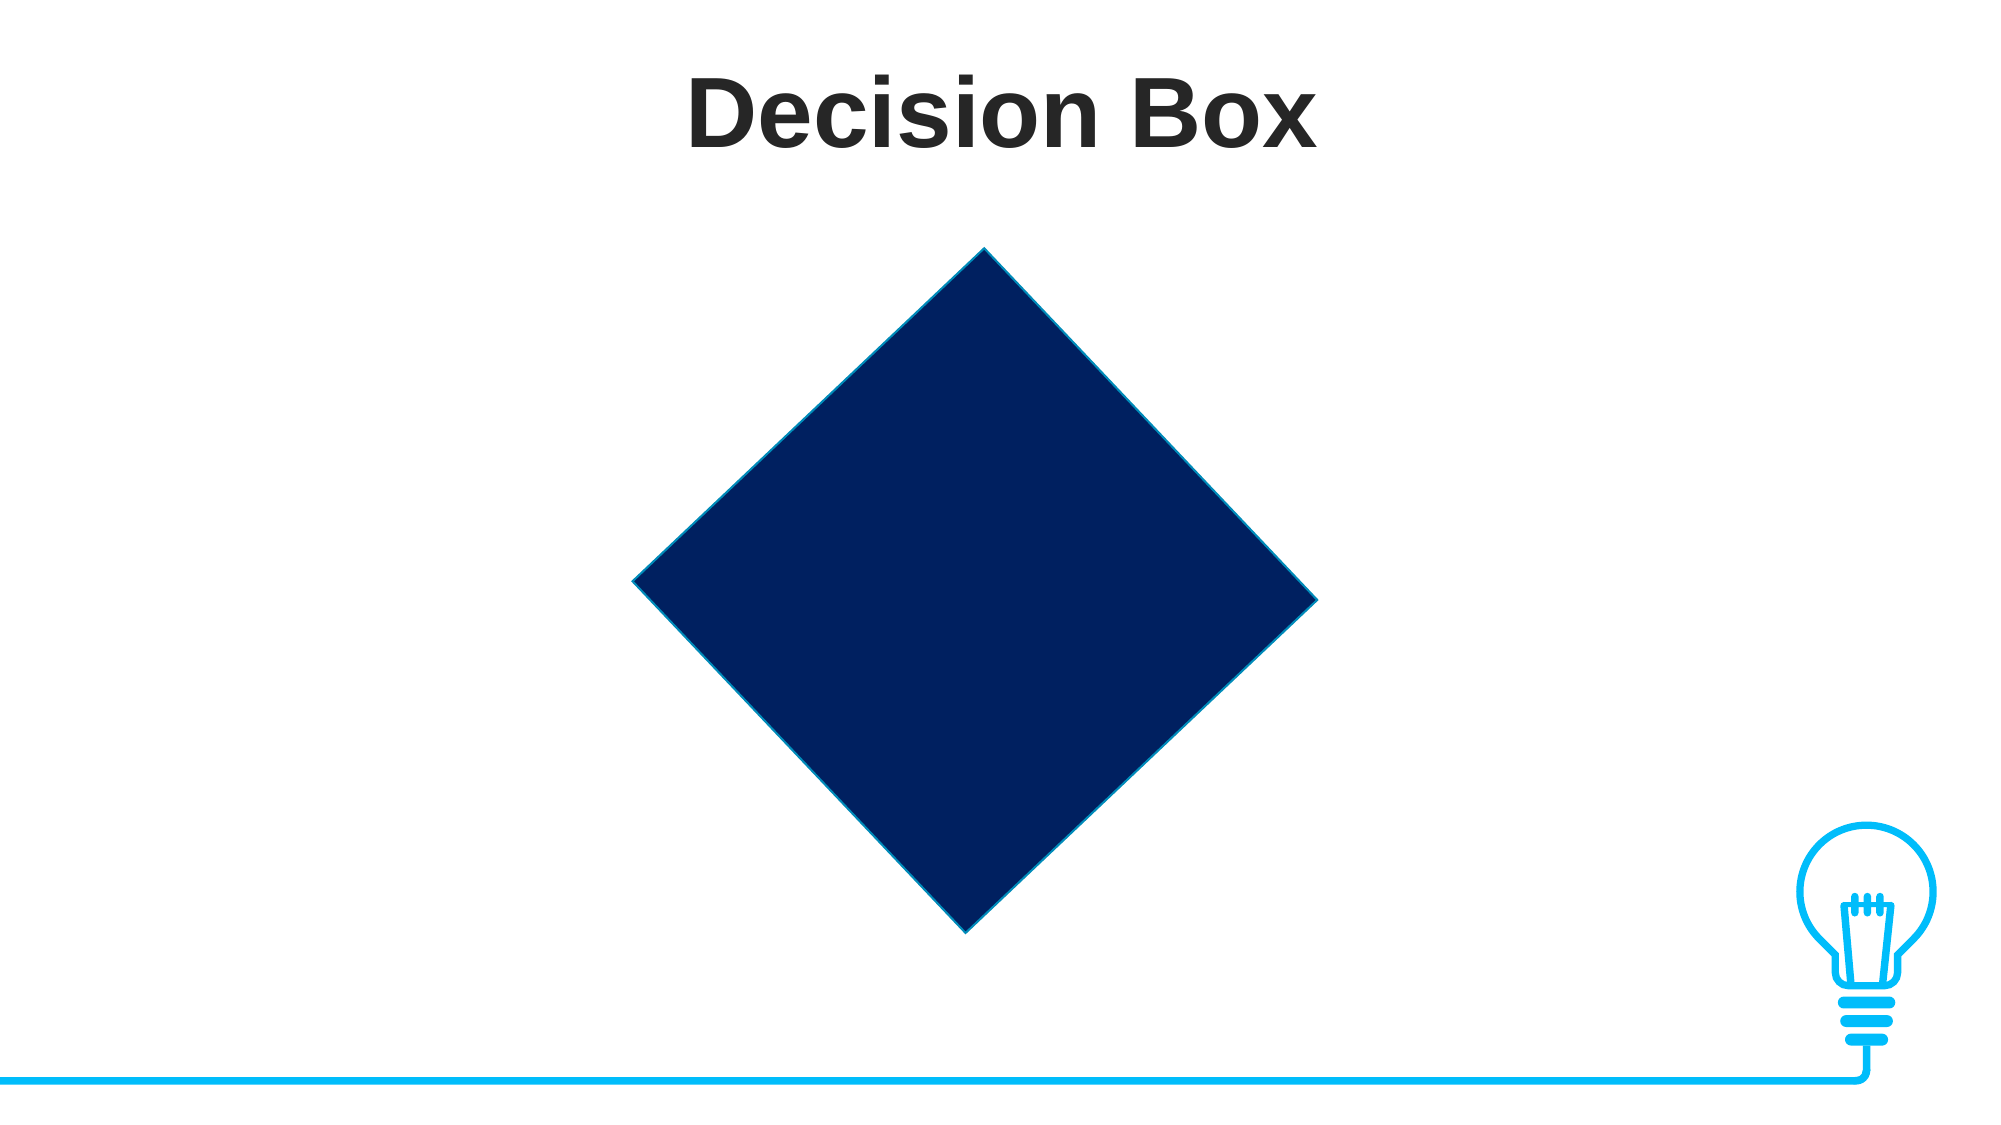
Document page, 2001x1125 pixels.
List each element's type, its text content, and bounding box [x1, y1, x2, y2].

list Decision Box [53, 55, 1952, 175]
text_box [631, 246, 1319, 935]
